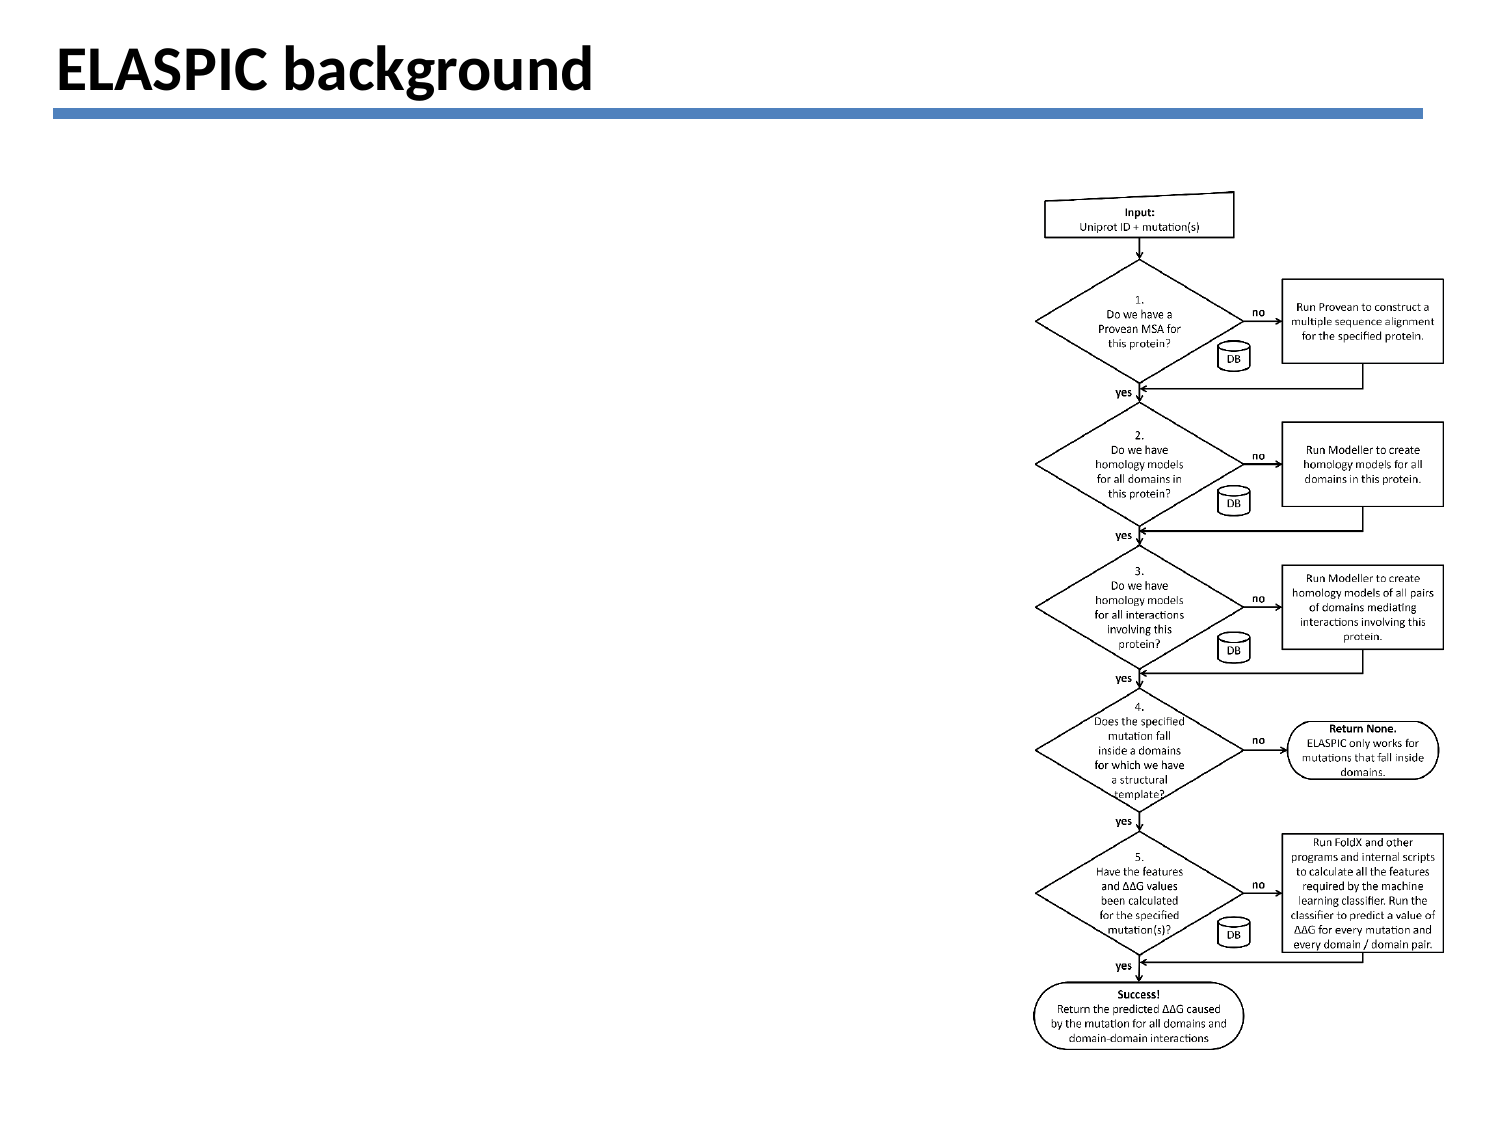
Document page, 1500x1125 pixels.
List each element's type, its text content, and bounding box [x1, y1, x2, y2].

picture [1033, 191, 1444, 1050]
title ELASPIC background [41, 19, 1483, 112]
